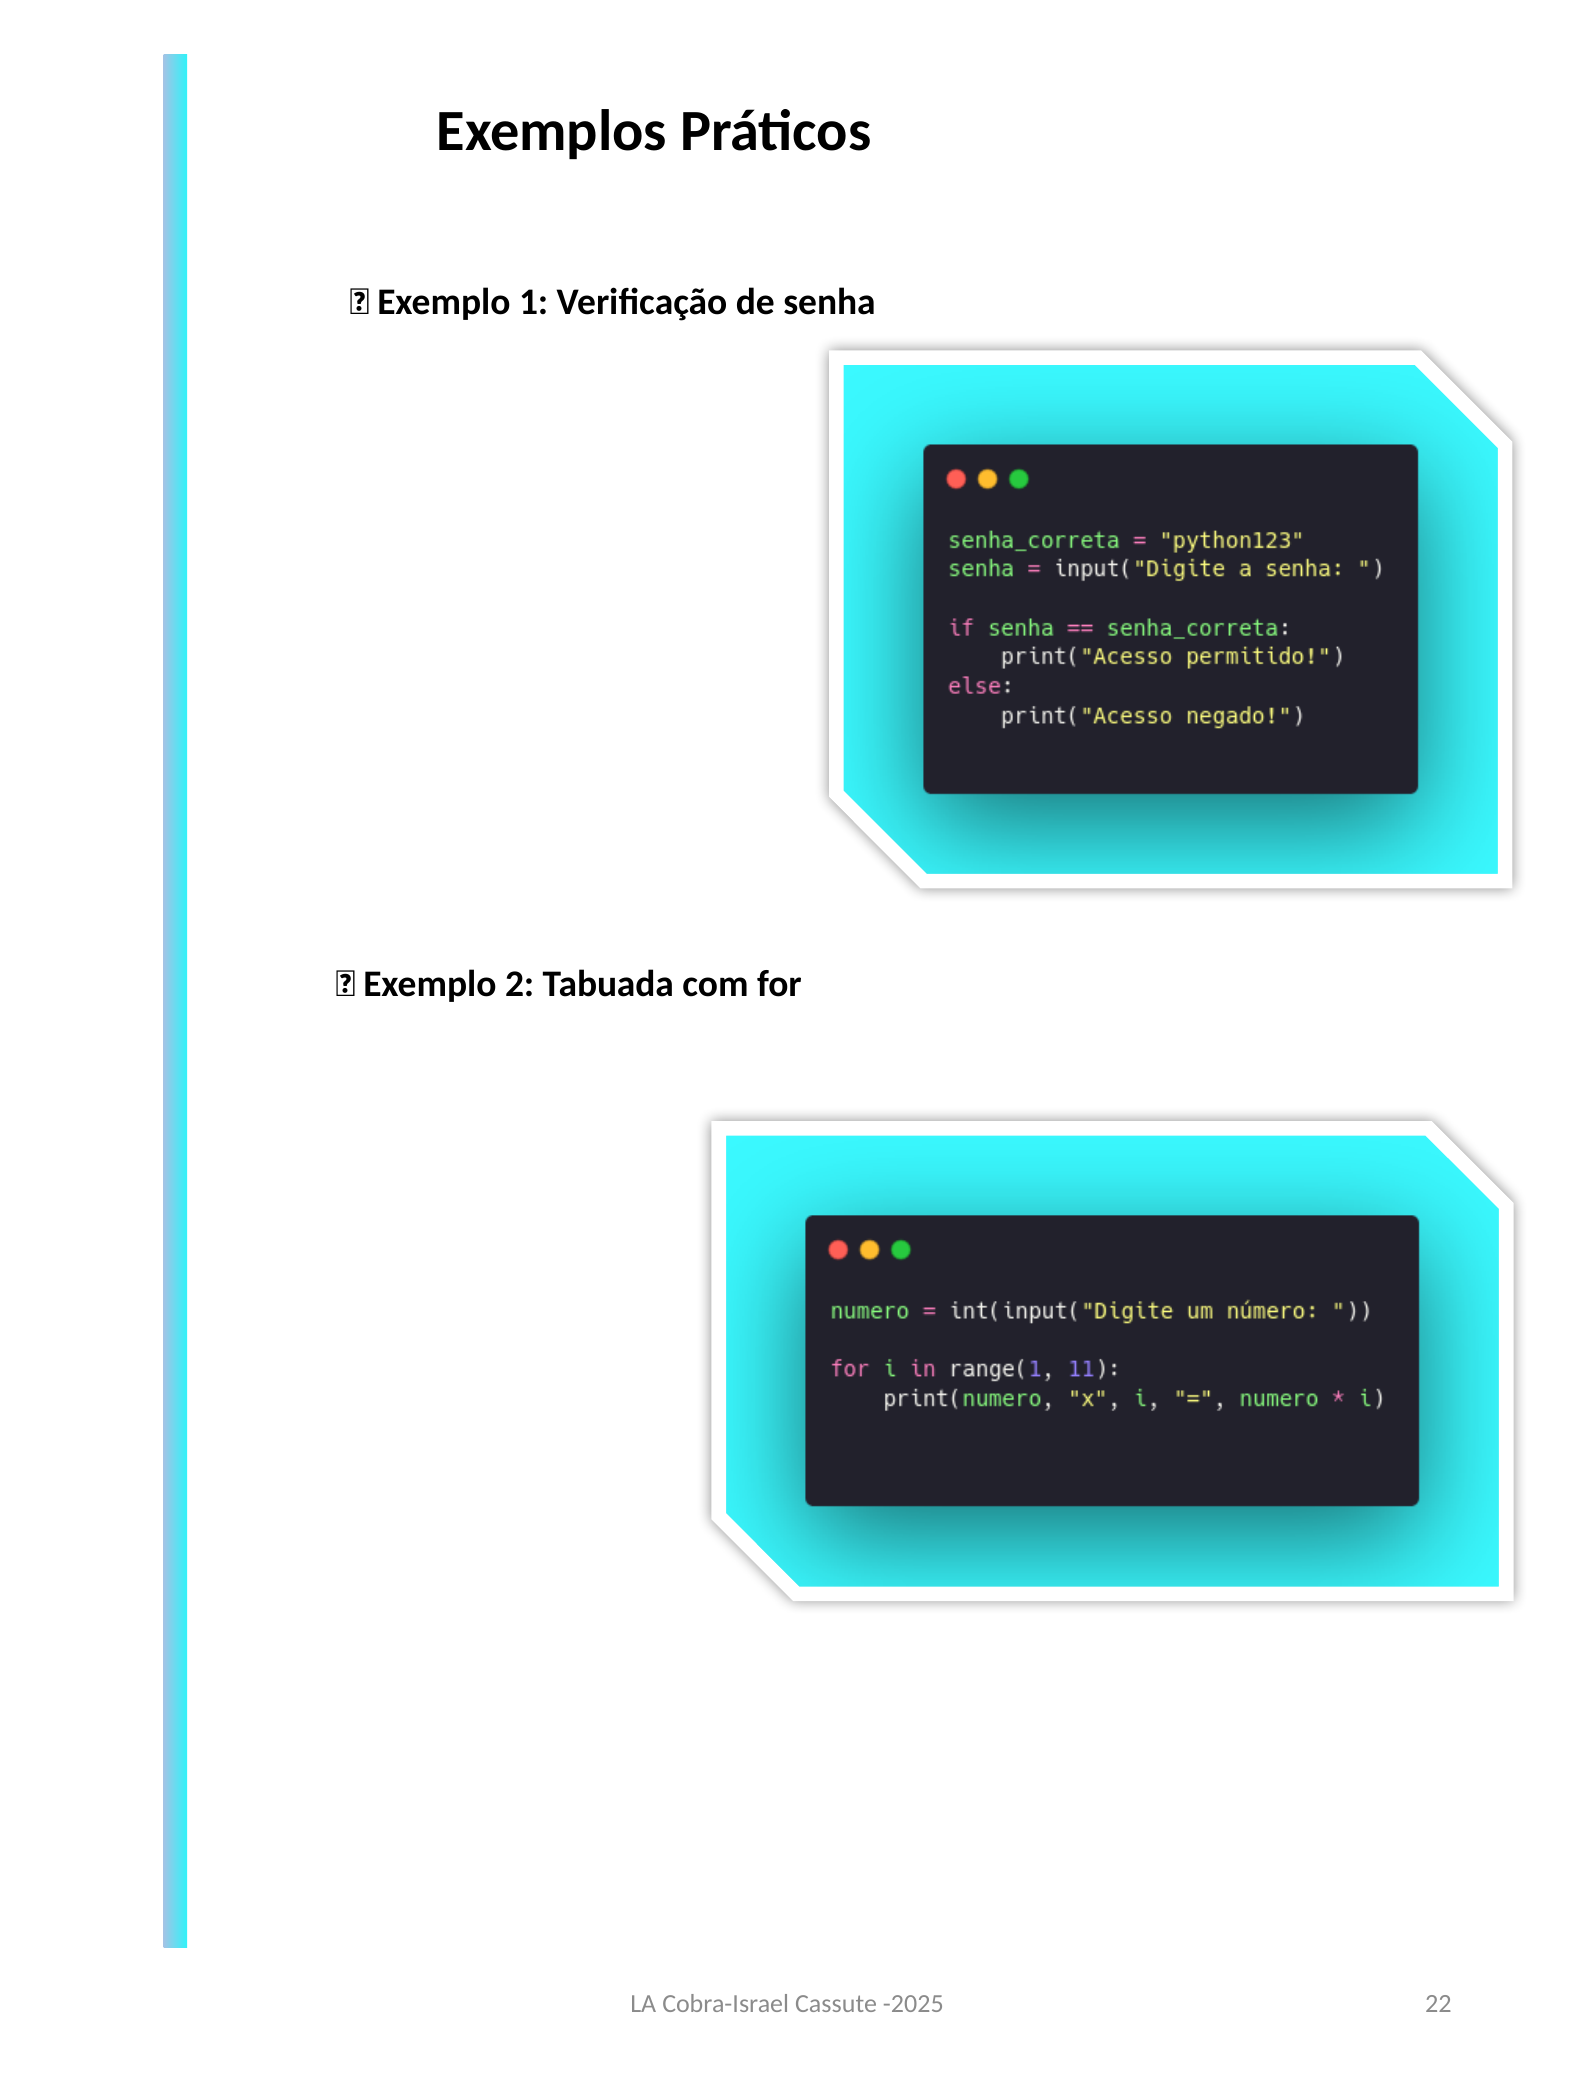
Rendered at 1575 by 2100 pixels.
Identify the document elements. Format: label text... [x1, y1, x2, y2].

text_box [163, 54, 188, 1948]
text_box ✅ Exemplo 2: Tabuada com for [320, 951, 916, 1012]
picture [718, 1128, 1507, 1594]
slide_number 22 [1112, 1946, 1467, 2059]
footer LA Cobra-Israel Cassute -2025 [521, 1946, 1054, 2059]
text_box Exemplos Práticos ✅ Exemplo 1: Verificação de senha [334, 84, 974, 330]
picture [836, 357, 1506, 882]
